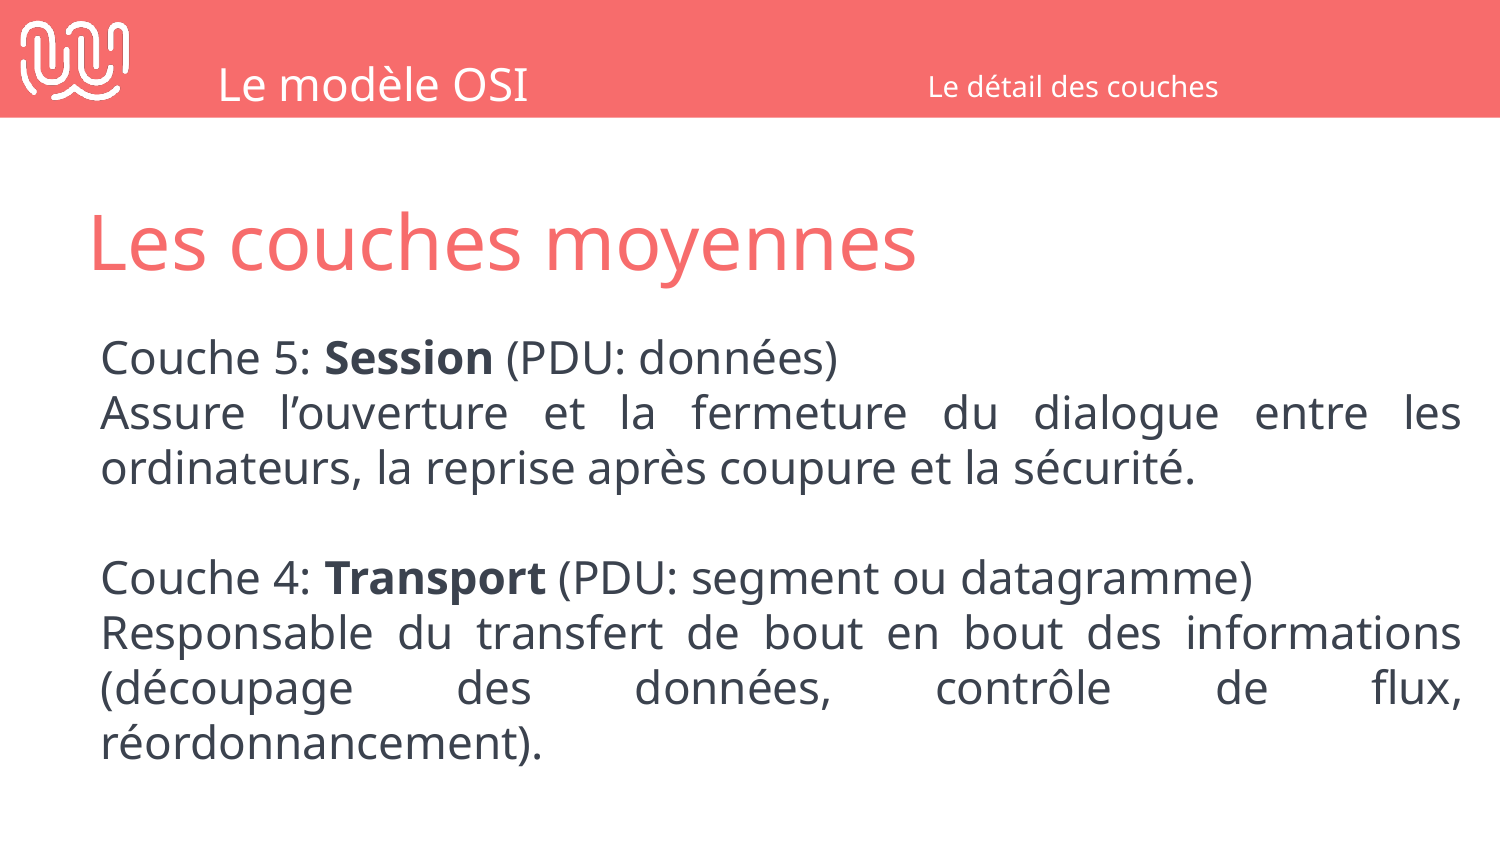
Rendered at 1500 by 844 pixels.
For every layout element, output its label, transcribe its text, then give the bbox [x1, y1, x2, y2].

text_box Le détail des couches [927, 56, 1500, 116]
picture [20, 20, 134, 101]
text_box Les couches moyennes [87, 193, 1478, 281]
text_box Couche 5: Session (PDU: données) Assure l’ouverture et la fermeture du dialogue entre les ordinateurs, la reprise après coupure et la sécurité. Couche 4: Transport (PDU: segment ou datagramme) Responsable du transfert de bout en bout des informations (découpage des données, contrôle de flux, réordonnancement). [100, 331, 1464, 765]
text_box Le modèle OSI [217, 24, 921, 143]
